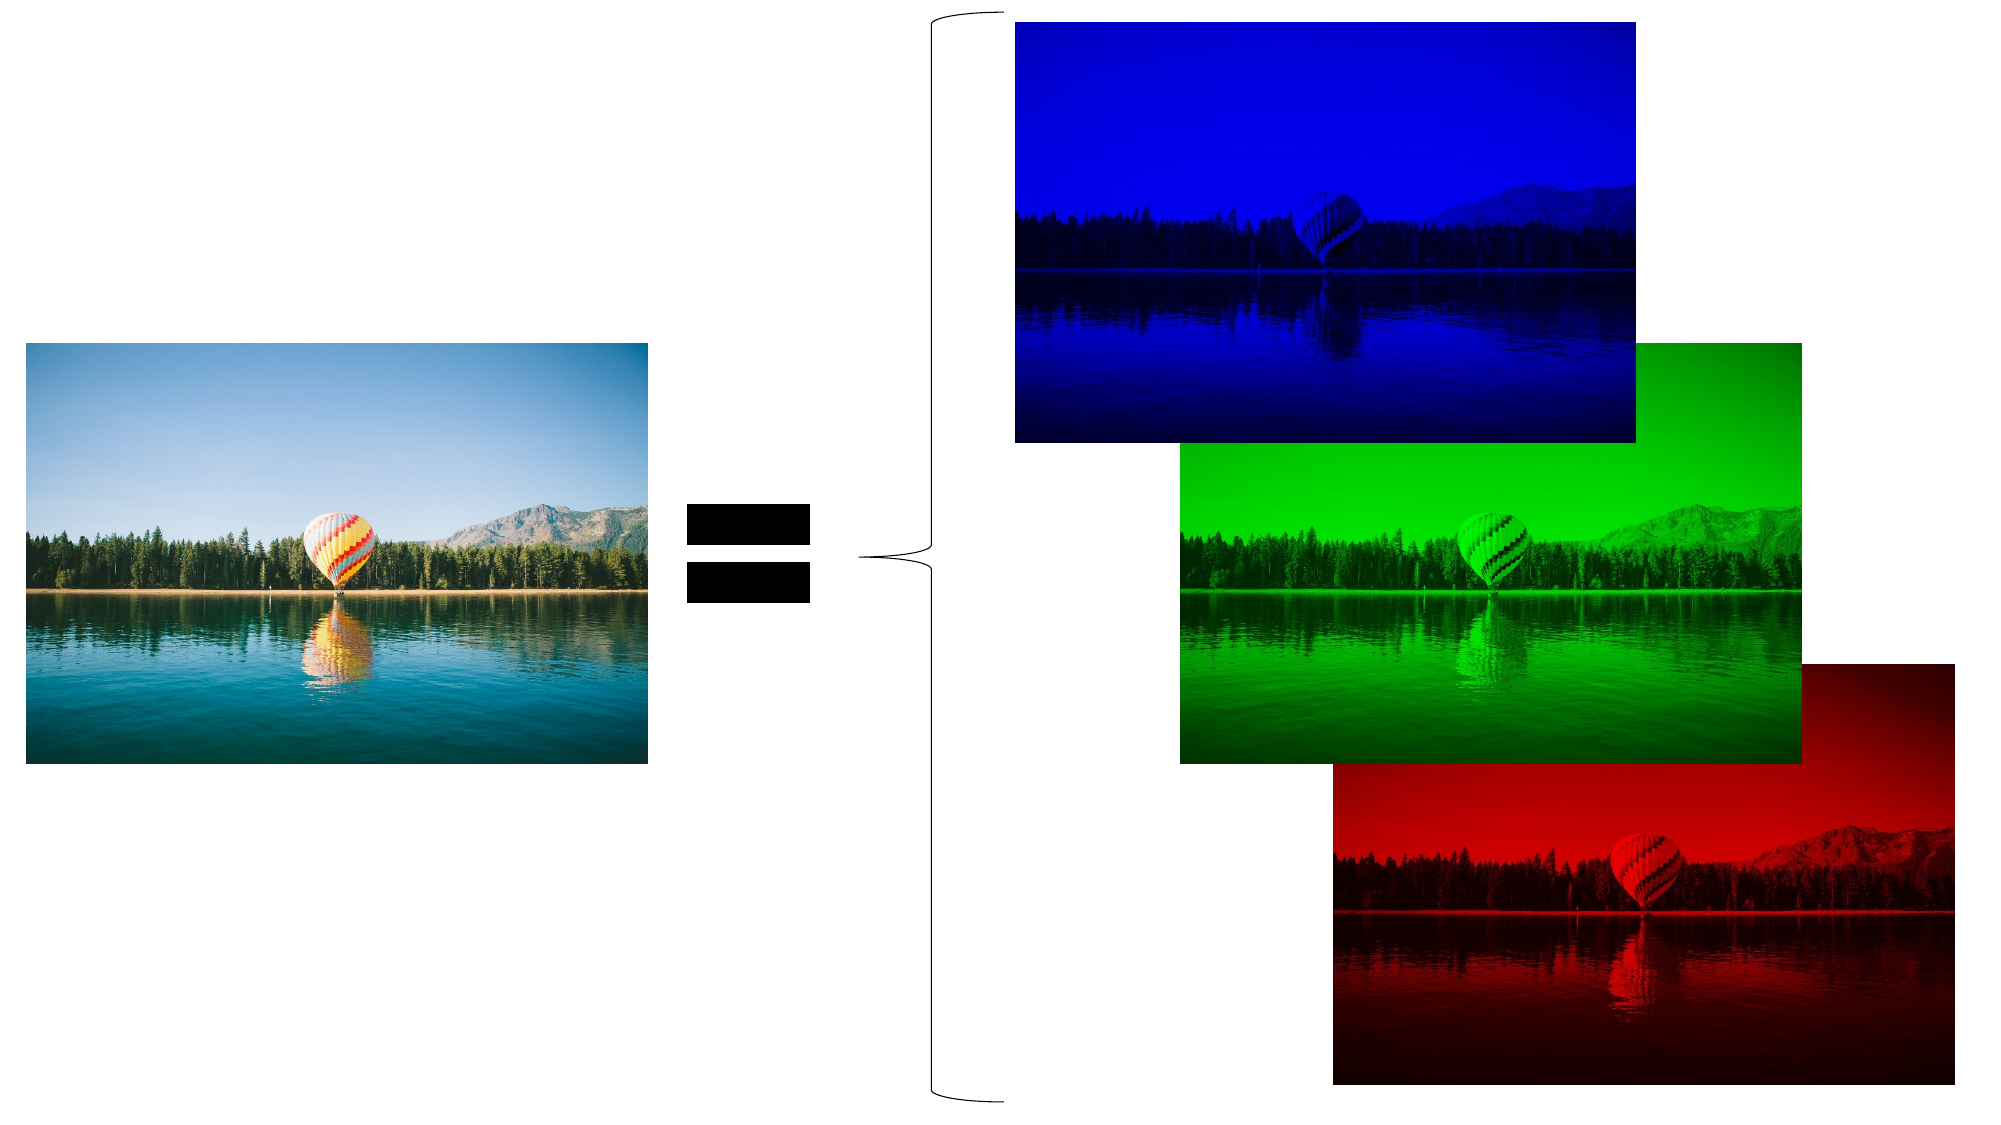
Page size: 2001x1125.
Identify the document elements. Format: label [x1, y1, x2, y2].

text_box [26, 12, 1955, 1102]
